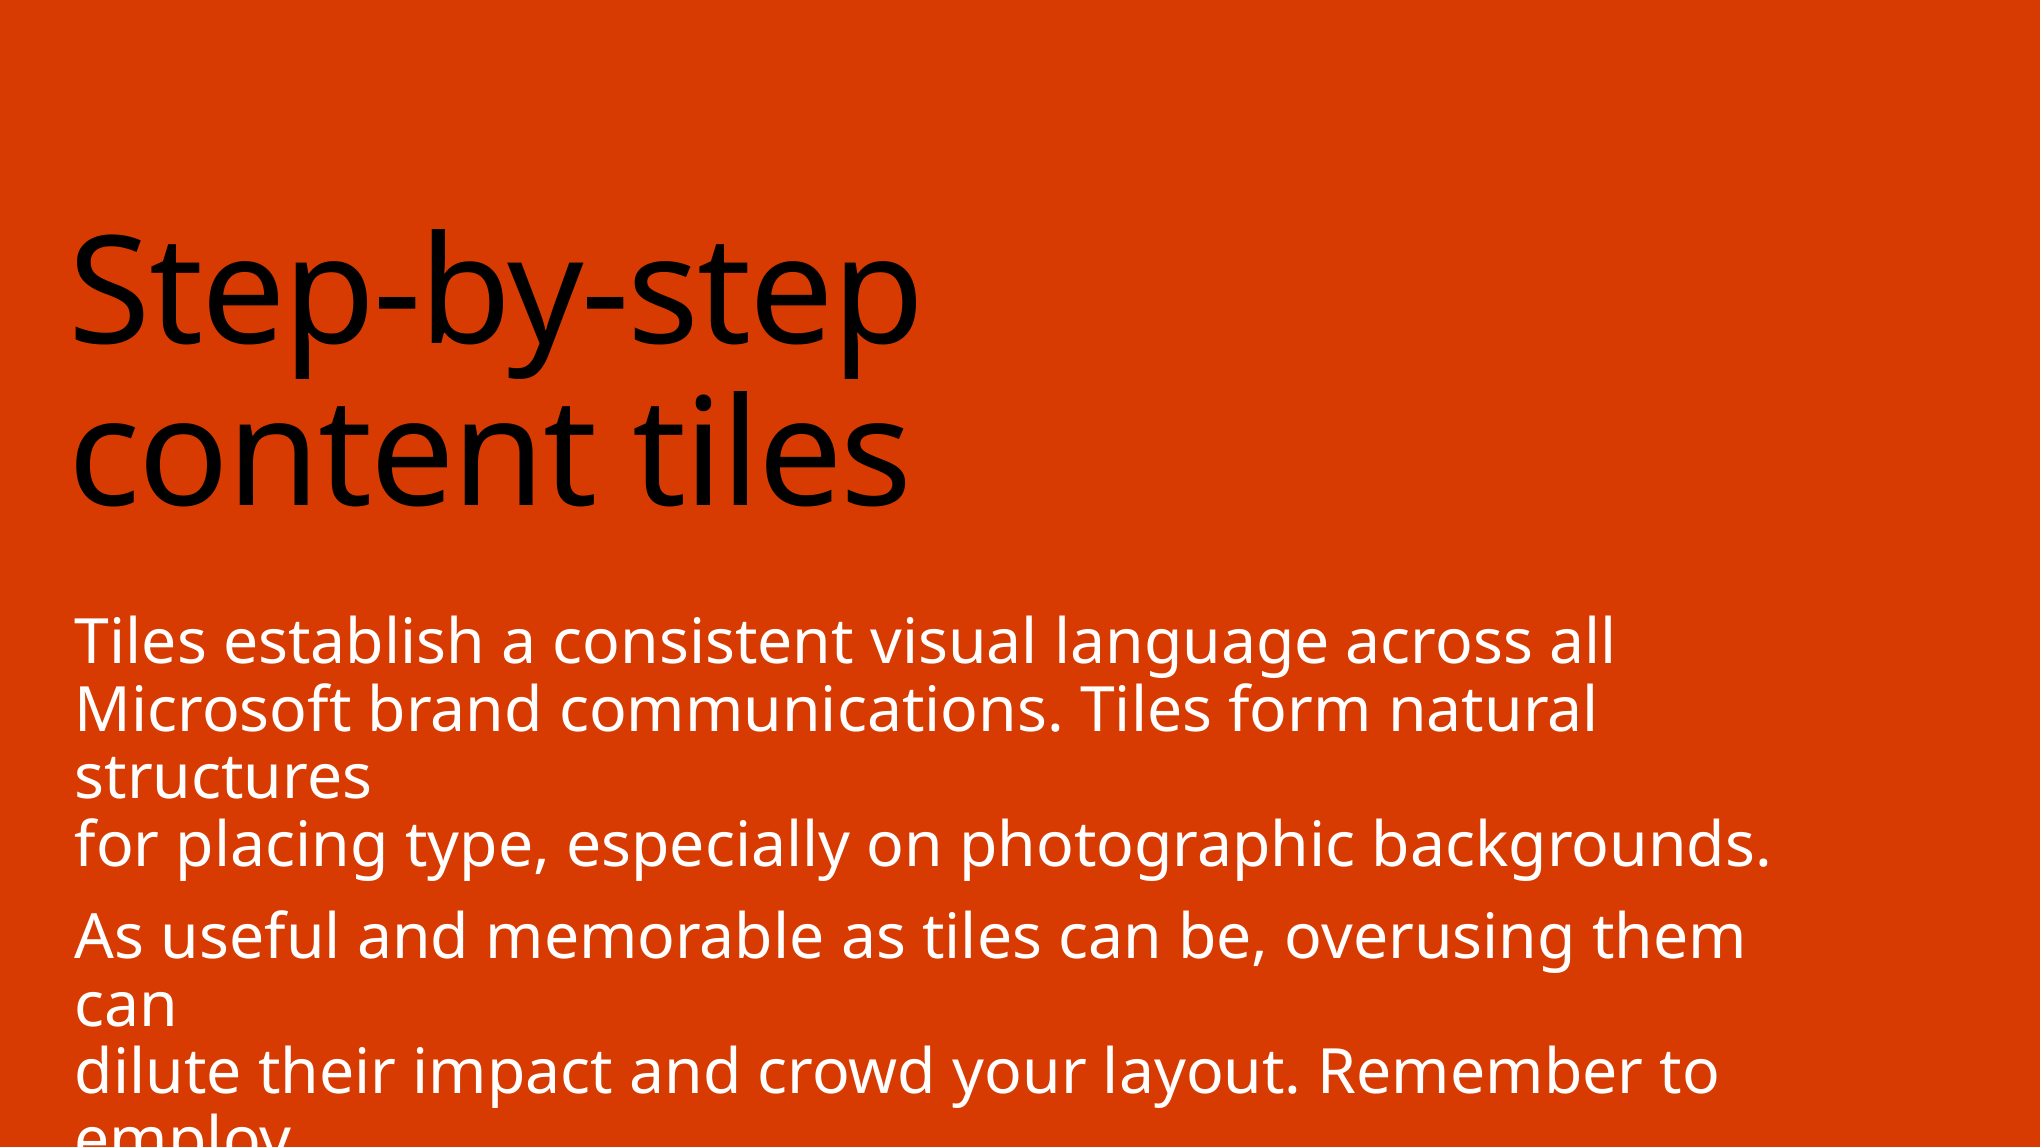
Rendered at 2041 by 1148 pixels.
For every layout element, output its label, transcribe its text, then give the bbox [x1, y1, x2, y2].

text_box Tiles establish a consistent visual language across all Microsoft brand communications. Tiles form natural structures for placing type, especially on photographic backgrounds. As useful and memorable as tiles can be, overusing them can dilute their impact and crowd your layout. Remember to employ a fierce reduction of elements and apply tiles thoughtfully. [44, 586, 1845, 1148]
title Step-by-step content tiles [45, 198, 1996, 393]
